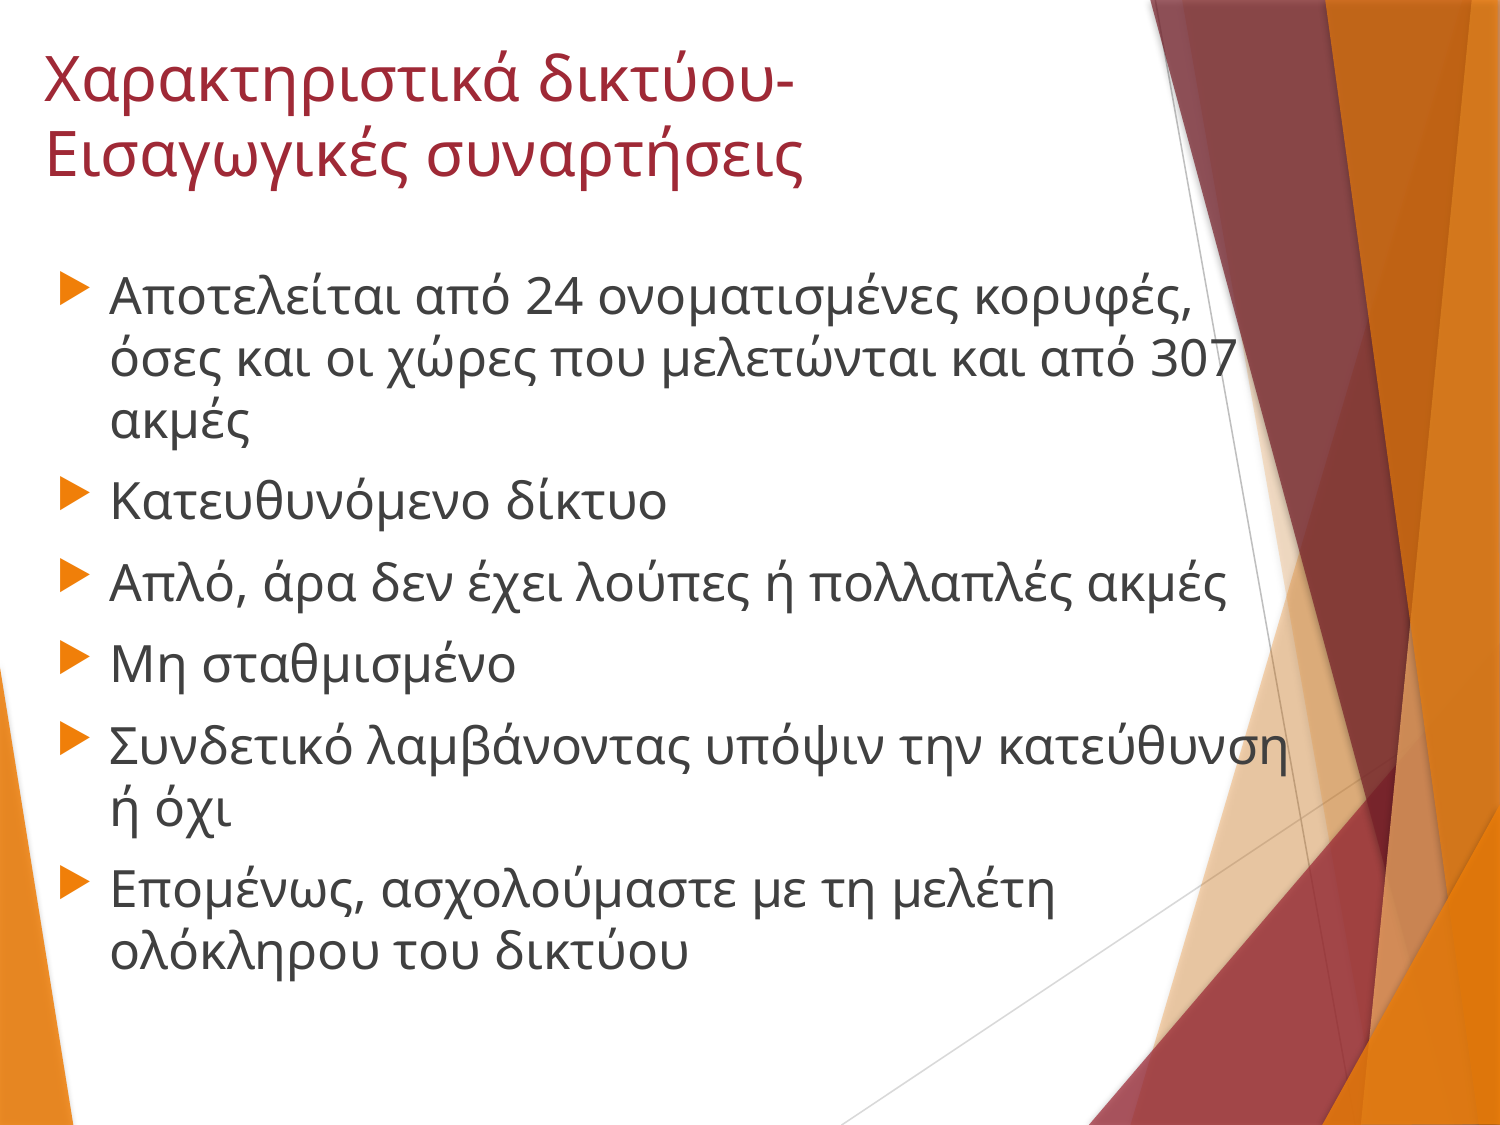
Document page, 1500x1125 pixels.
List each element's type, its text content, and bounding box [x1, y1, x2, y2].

list Αποτελείται από 24 ονοματισμένες κορυφές, όσες και οι χώρες που μελετώνται και από 307 ακμές Κατευθυνόμενο δίκτυο Απλό, άρα δεν έχει λούπες ή πολλαπλές ακμές Μη σταθμισμένο Συνδετικό λαμβάνοντας υπόψιν την κατεύθυνση ή όχι Επομένως, ασχολούμαστε με τη μελέτη ολόκληρου του δικτύου [41, 255, 1336, 988]
title Χαρακτηριστικά δικτύου-Εισαγωγικές συναρτήσεις [29, 30, 1176, 199]
